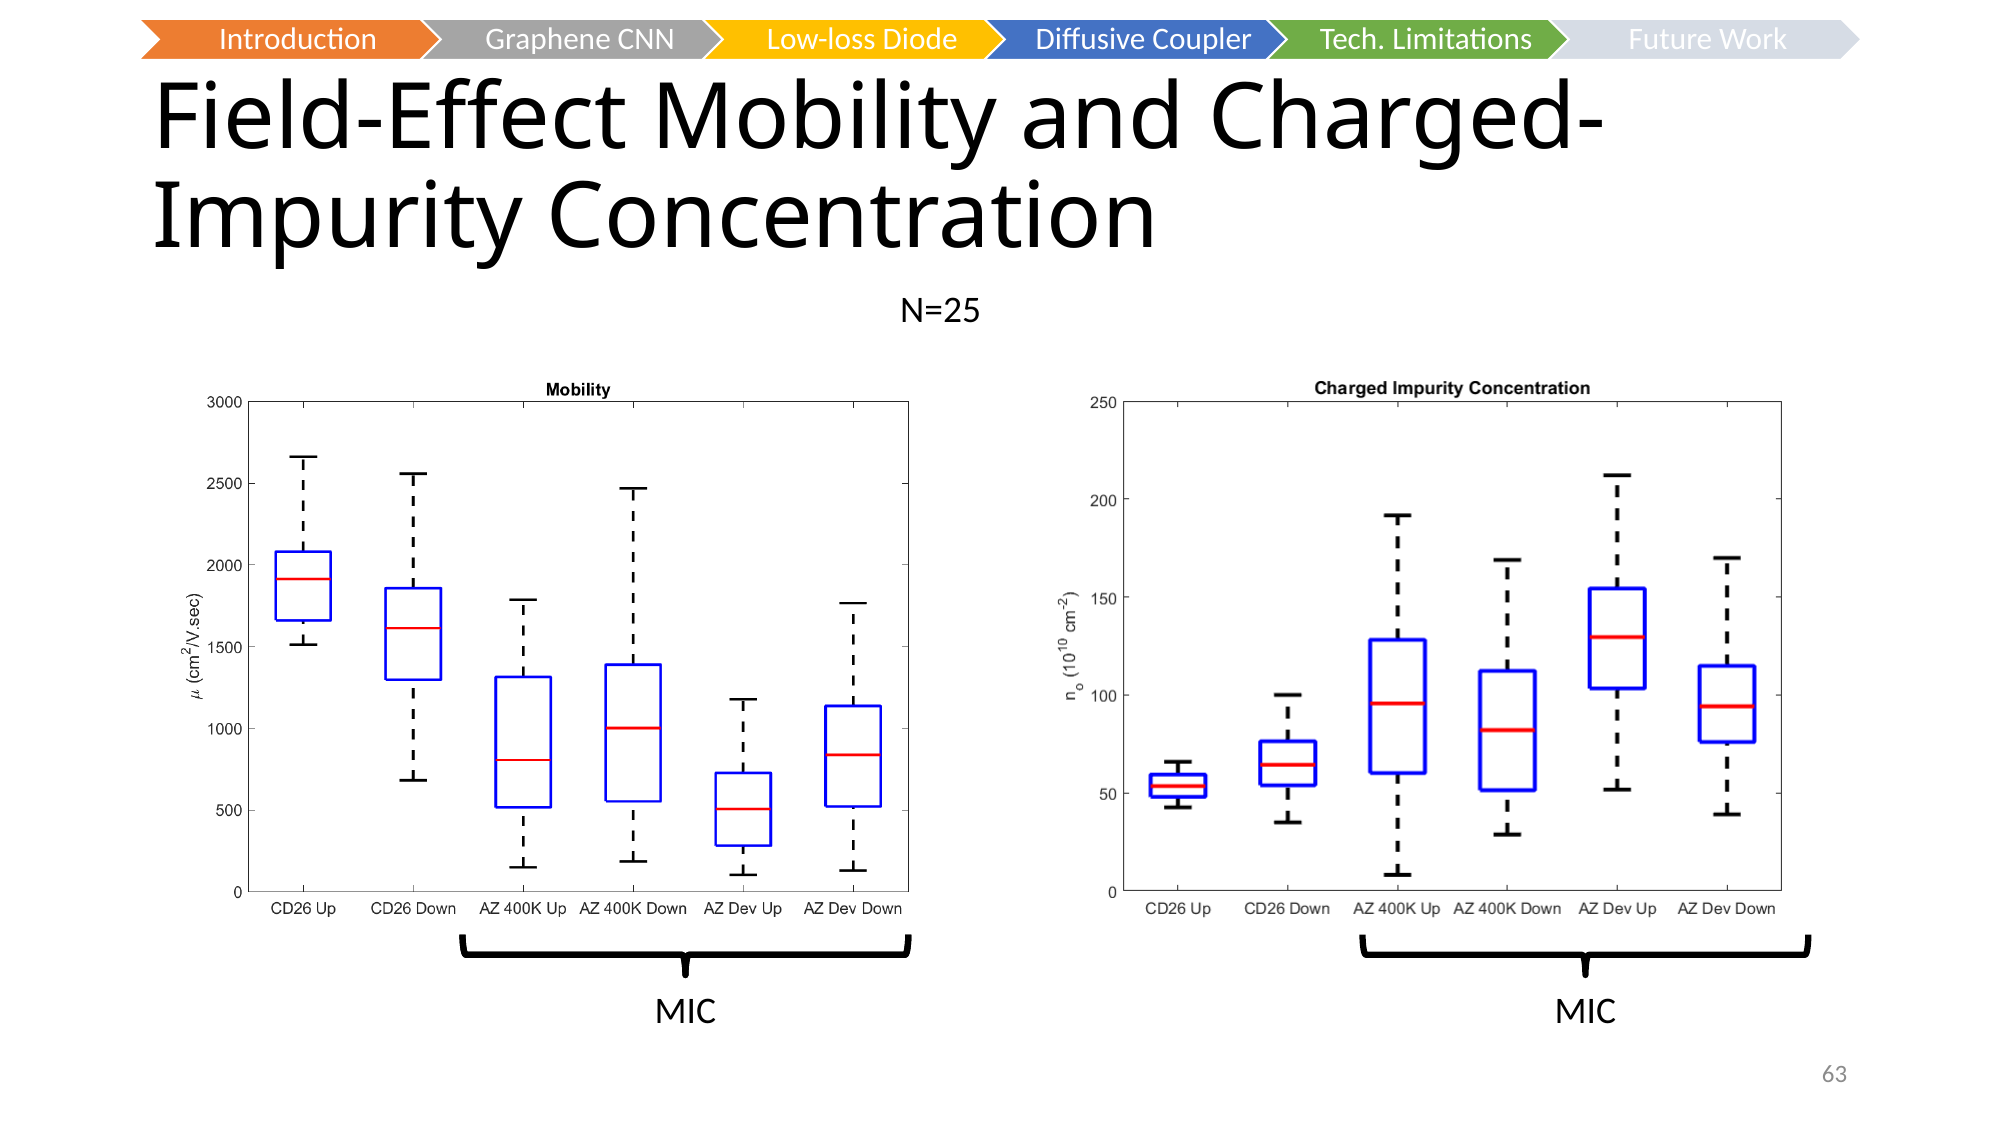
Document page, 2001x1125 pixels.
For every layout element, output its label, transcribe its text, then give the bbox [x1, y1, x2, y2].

text_box [683, 957, 688, 976]
text_box MIC [1524, 978, 1647, 1039]
text_box N=25 [885, 277, 1036, 337]
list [1012, 356, 1863, 957]
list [137, 356, 988, 957]
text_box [137, 18, 1863, 60]
text_box MIC [624, 978, 747, 1039]
title Field-Effect Mobility and Charged-Impurity Concentration [137, 60, 1863, 278]
slide_number 63 [1412, 1042, 1863, 1103]
text_box [1583, 957, 1588, 976]
